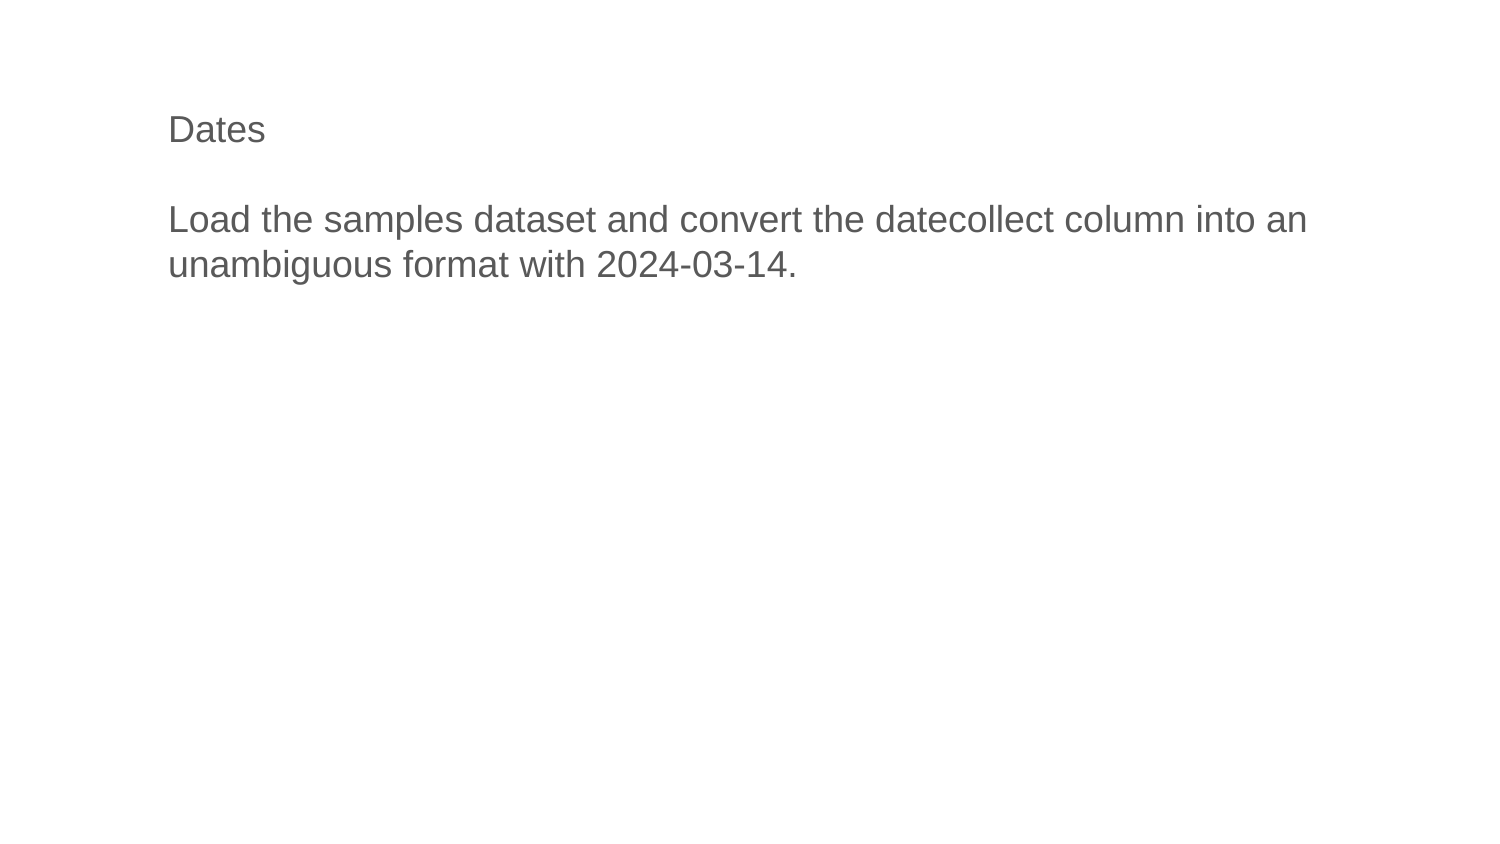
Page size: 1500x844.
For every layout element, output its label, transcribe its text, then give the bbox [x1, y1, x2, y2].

text_box Dates Load the samples dataset and convert the datecollect column into an unambiguous format with 2024-03-14. [153, 89, 1453, 760]
